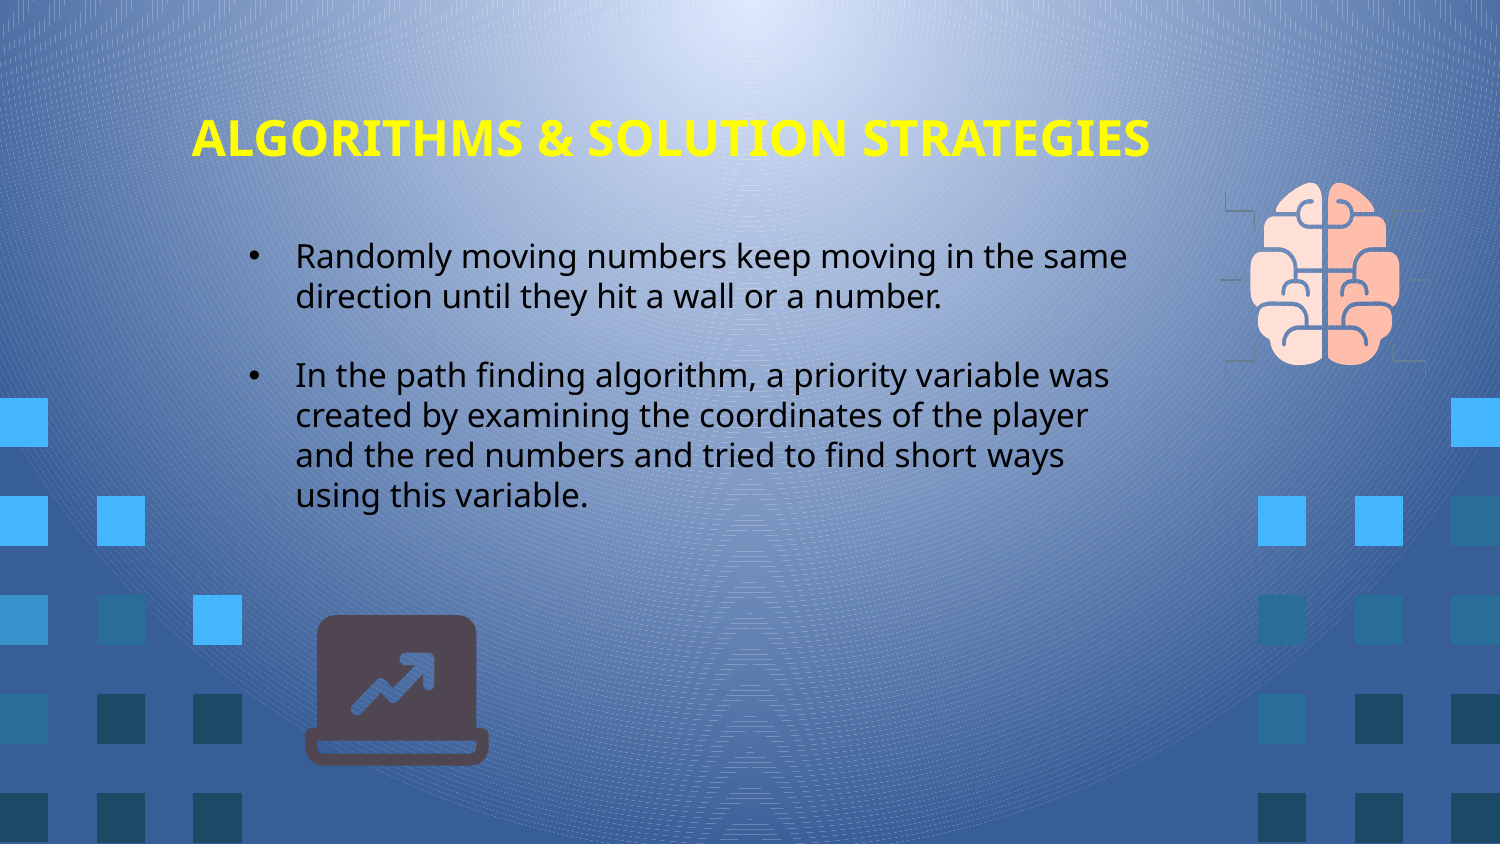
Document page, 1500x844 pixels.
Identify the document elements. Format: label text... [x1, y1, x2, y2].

title ALGORITHMS & SOLUTION STRATEGIES [38, 94, 1304, 149]
subtitle Randomly moving numbers keep moving in the same direction until they hit a wall or a number. In the path finding algorithm, a priority variable was created by examining the coordinates of the player and the red numbers and tried to find short ways using this variable. [233, 219, 1154, 596]
text_box [305, 615, 489, 766]
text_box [1219, 182, 1430, 381]
